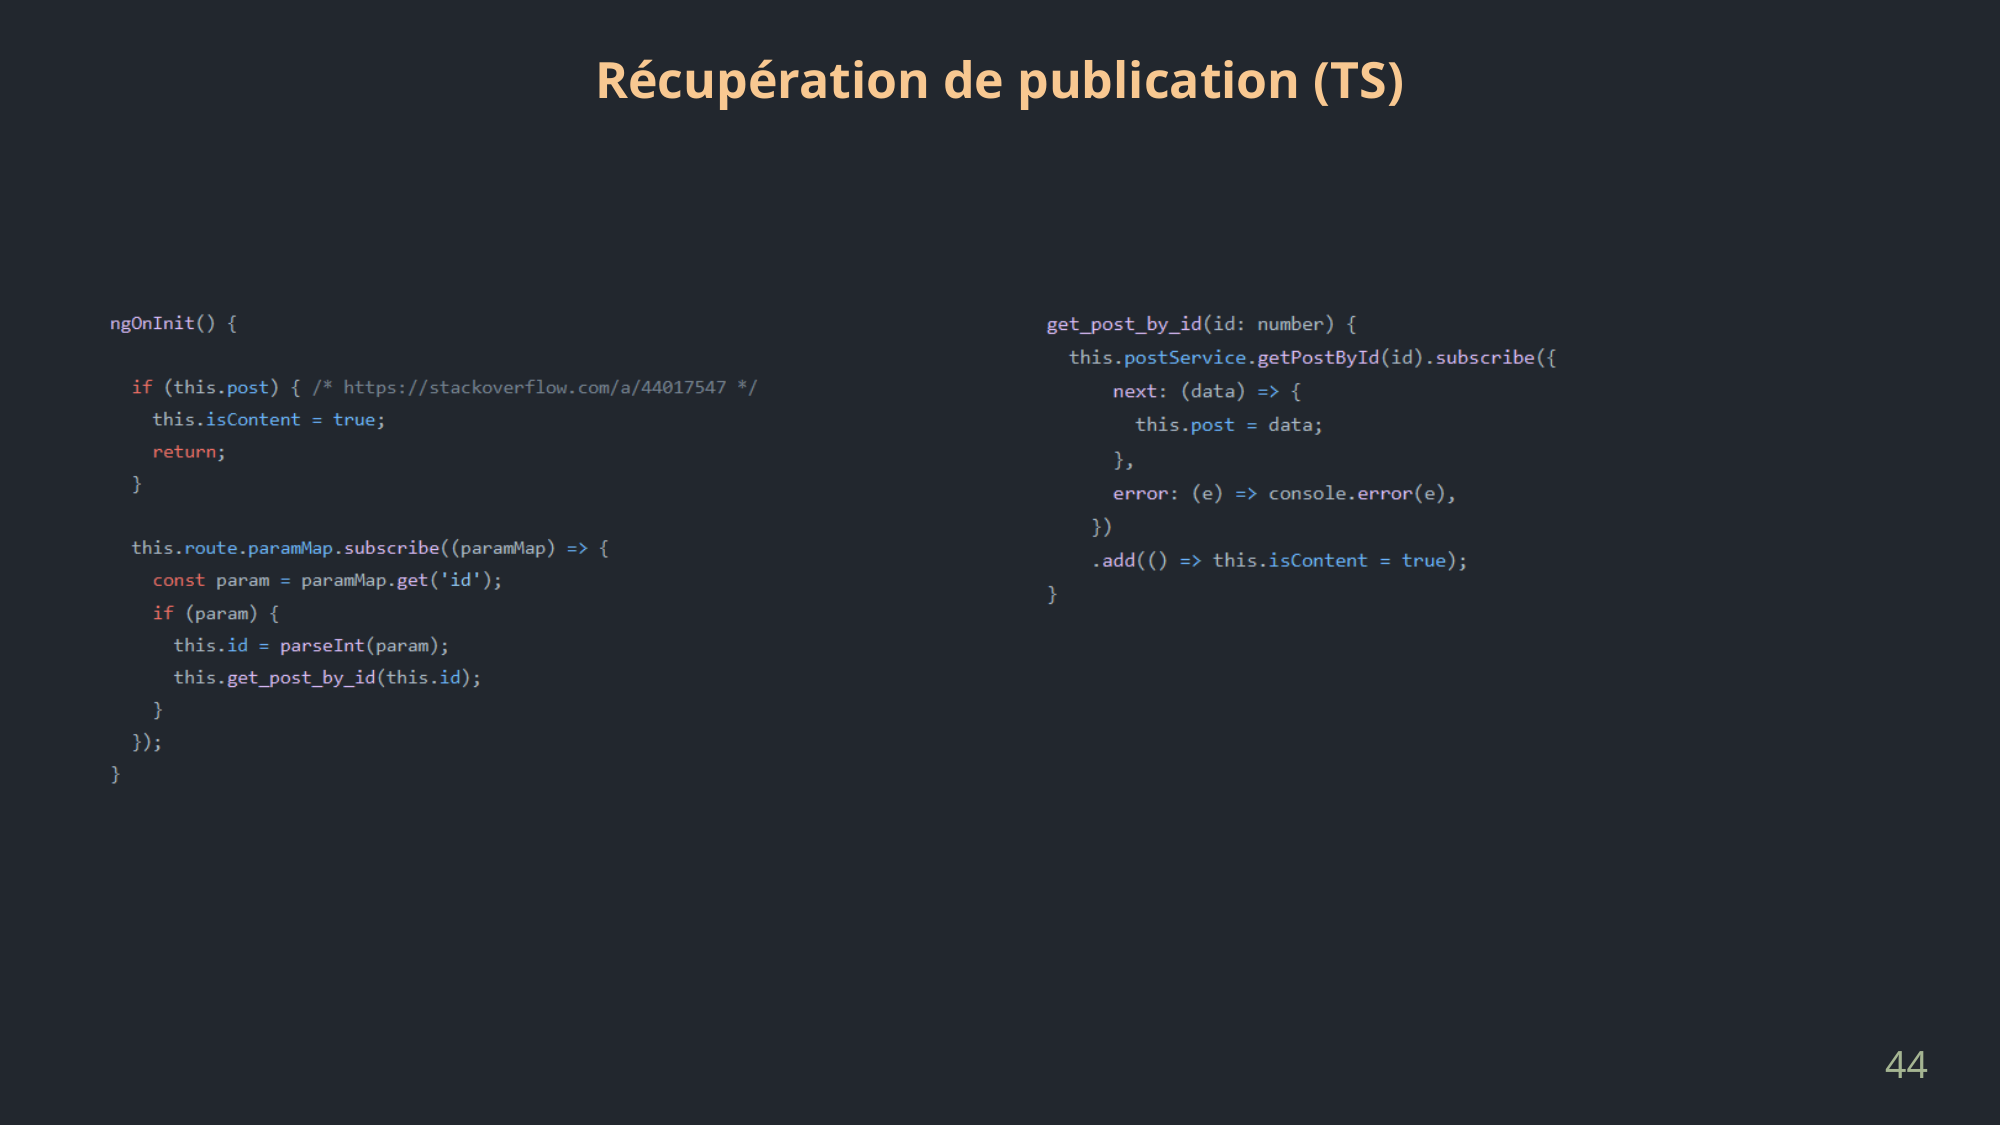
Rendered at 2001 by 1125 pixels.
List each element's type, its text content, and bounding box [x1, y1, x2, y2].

text_box Récupération de publication (TS) [56, 31, 1944, 117]
picture [94, 307, 769, 792]
text_box 44 [56, 1033, 1944, 1094]
picture [1034, 307, 1569, 613]
